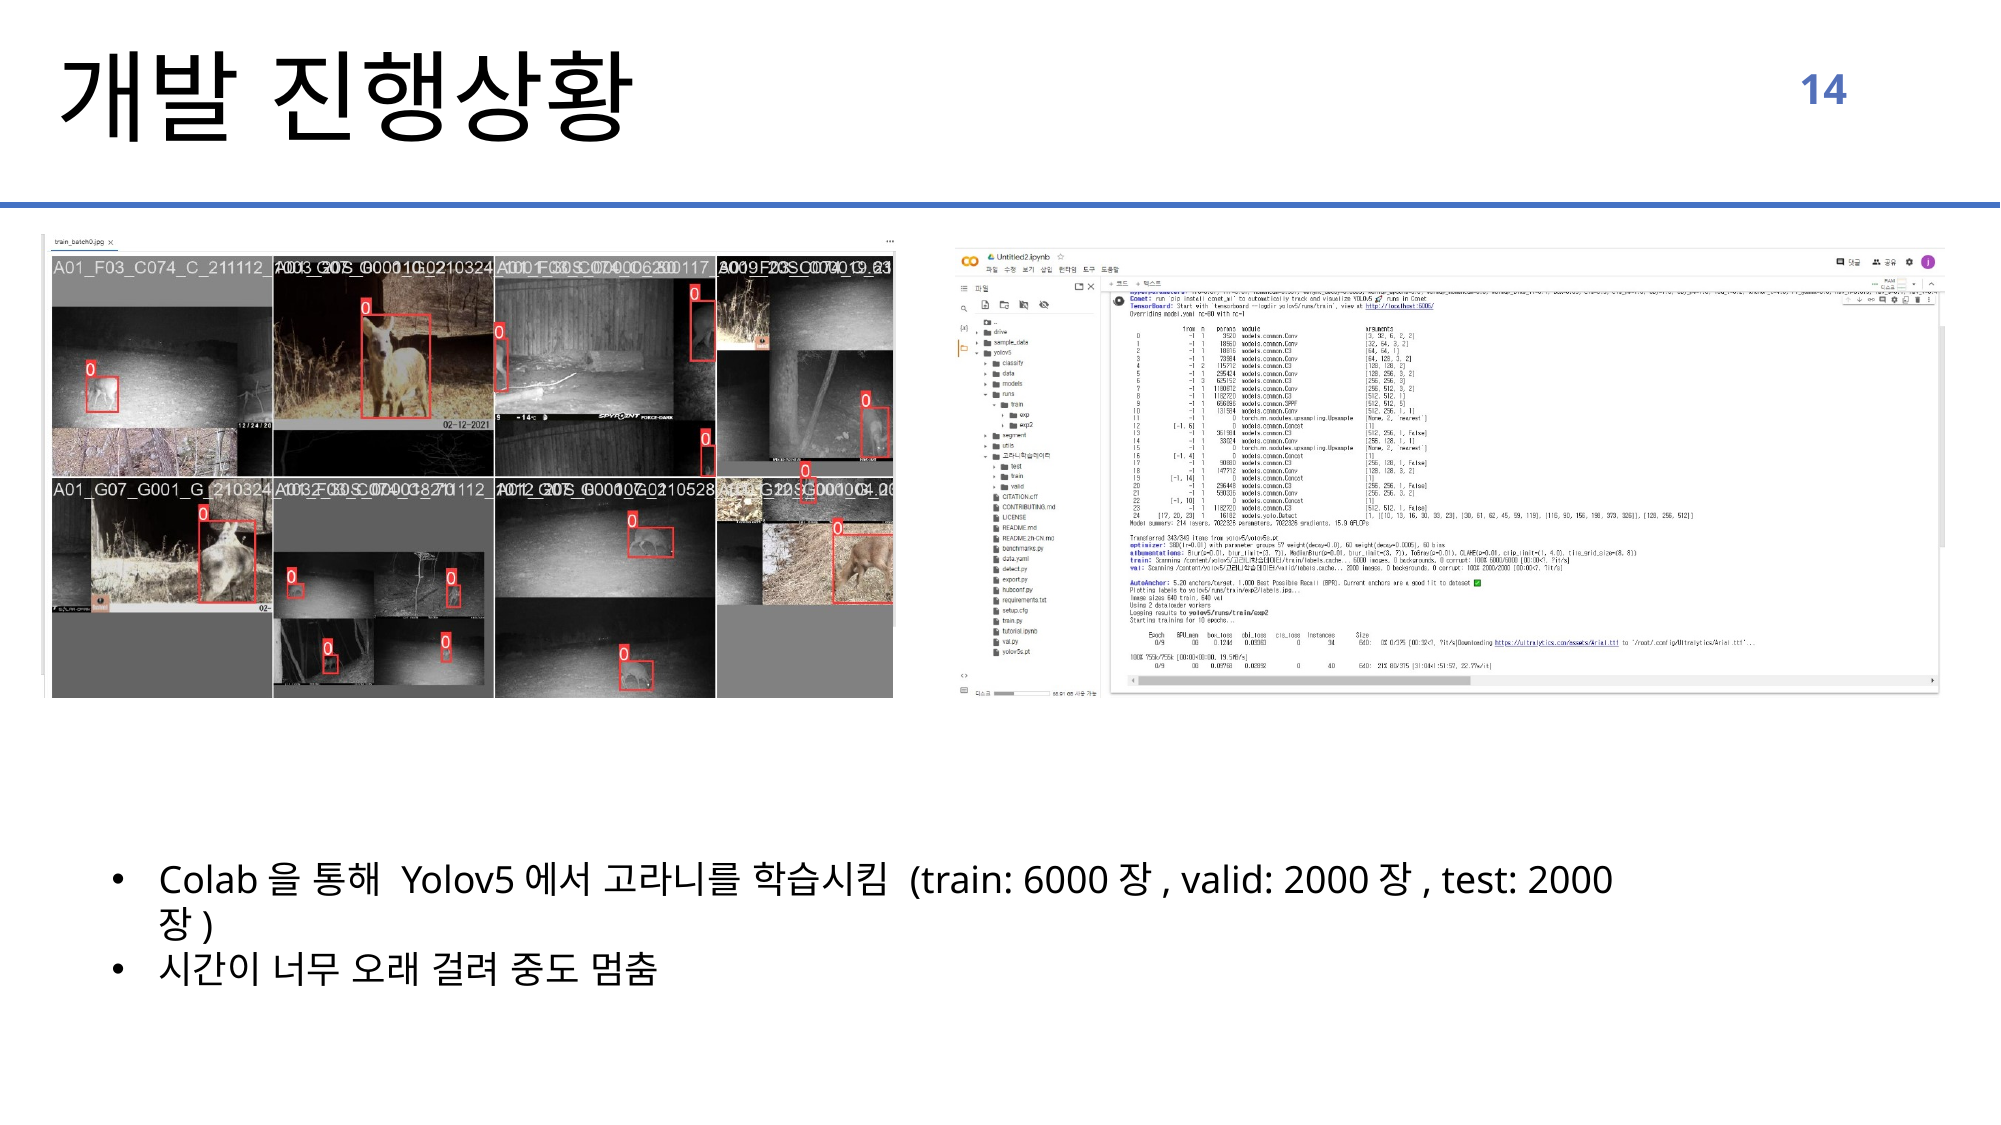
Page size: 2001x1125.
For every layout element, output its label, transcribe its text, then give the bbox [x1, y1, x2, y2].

slide_number 14 [1767, 61, 1863, 122]
text_box Colab을 통해 Yolov5에서 고라니를 학습시킴 (train: 6000장, valid: 2000장, test: 2000장) 시간이 너무 오래 걸려 중도 멈춤 [96, 848, 1638, 999]
picture [955, 247, 1945, 698]
text_box 개발 진행상황 [41, 0, 1767, 202]
picture [41, 234, 896, 698]
